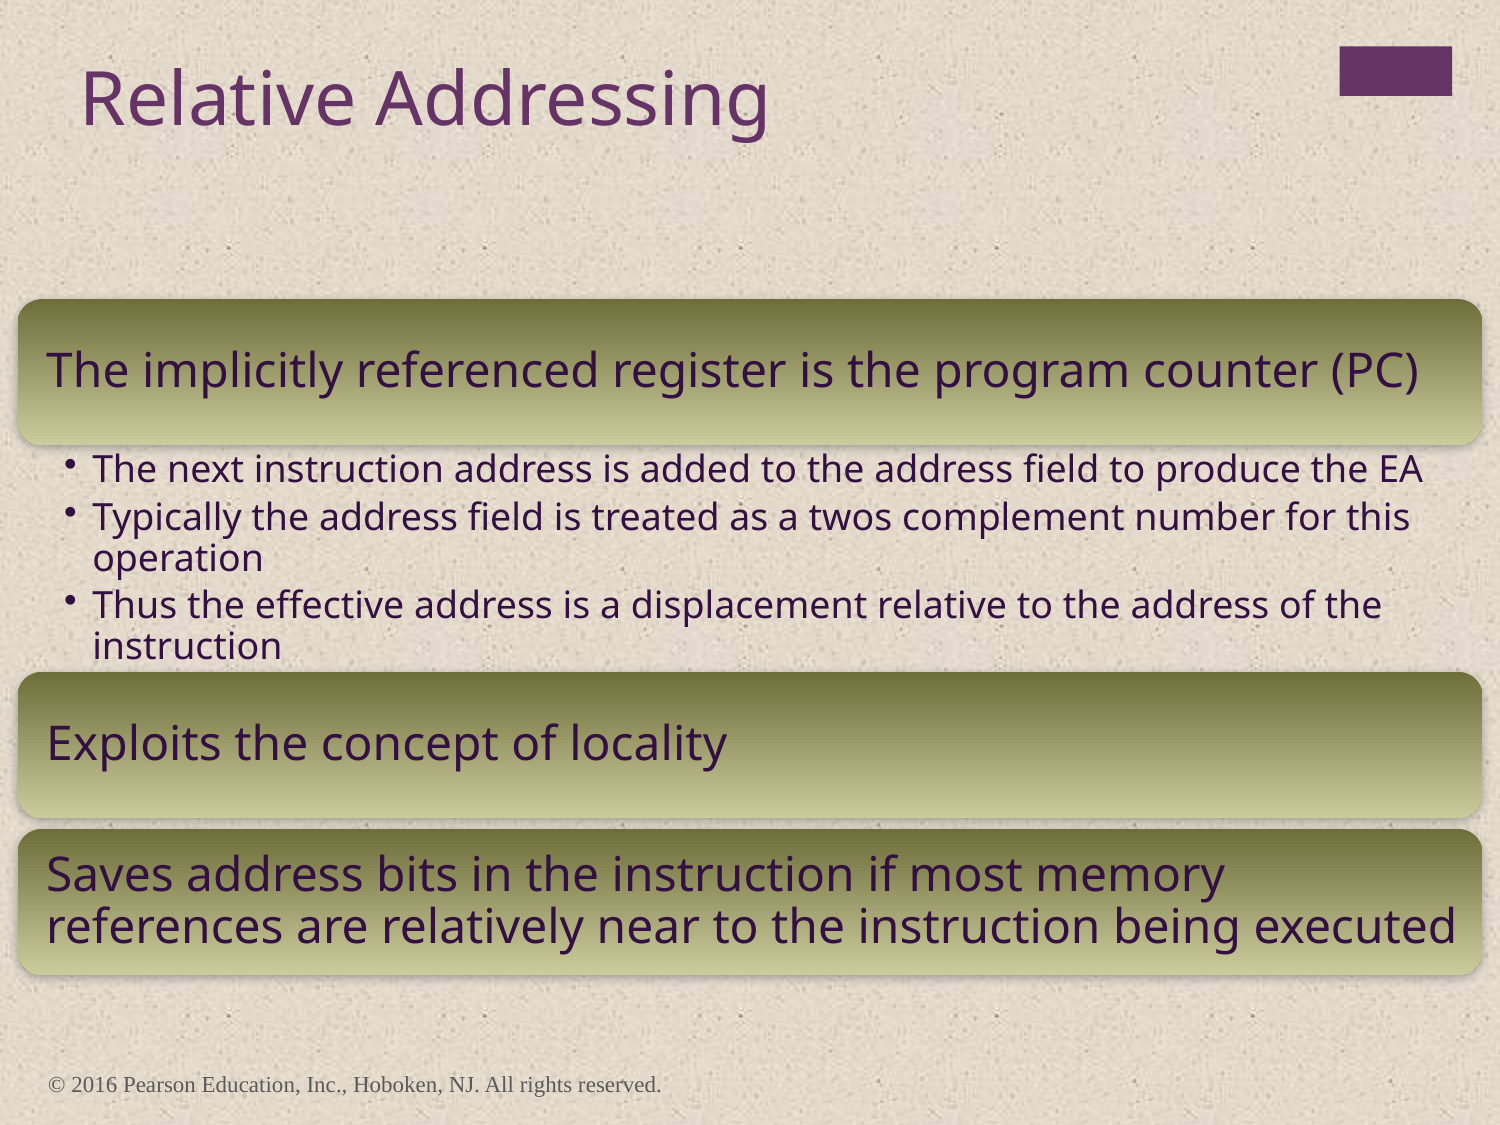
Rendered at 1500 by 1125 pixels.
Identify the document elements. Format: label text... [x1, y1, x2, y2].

footer © 2016 Pearson Education, Inc., Hoboken, NJ. All rights reserved. [33, 1070, 1038, 1114]
picture [0, 0, 1500, 1125]
title Relative Addressing [64, 42, 1305, 212]
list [17, 215, 1483, 1060]
